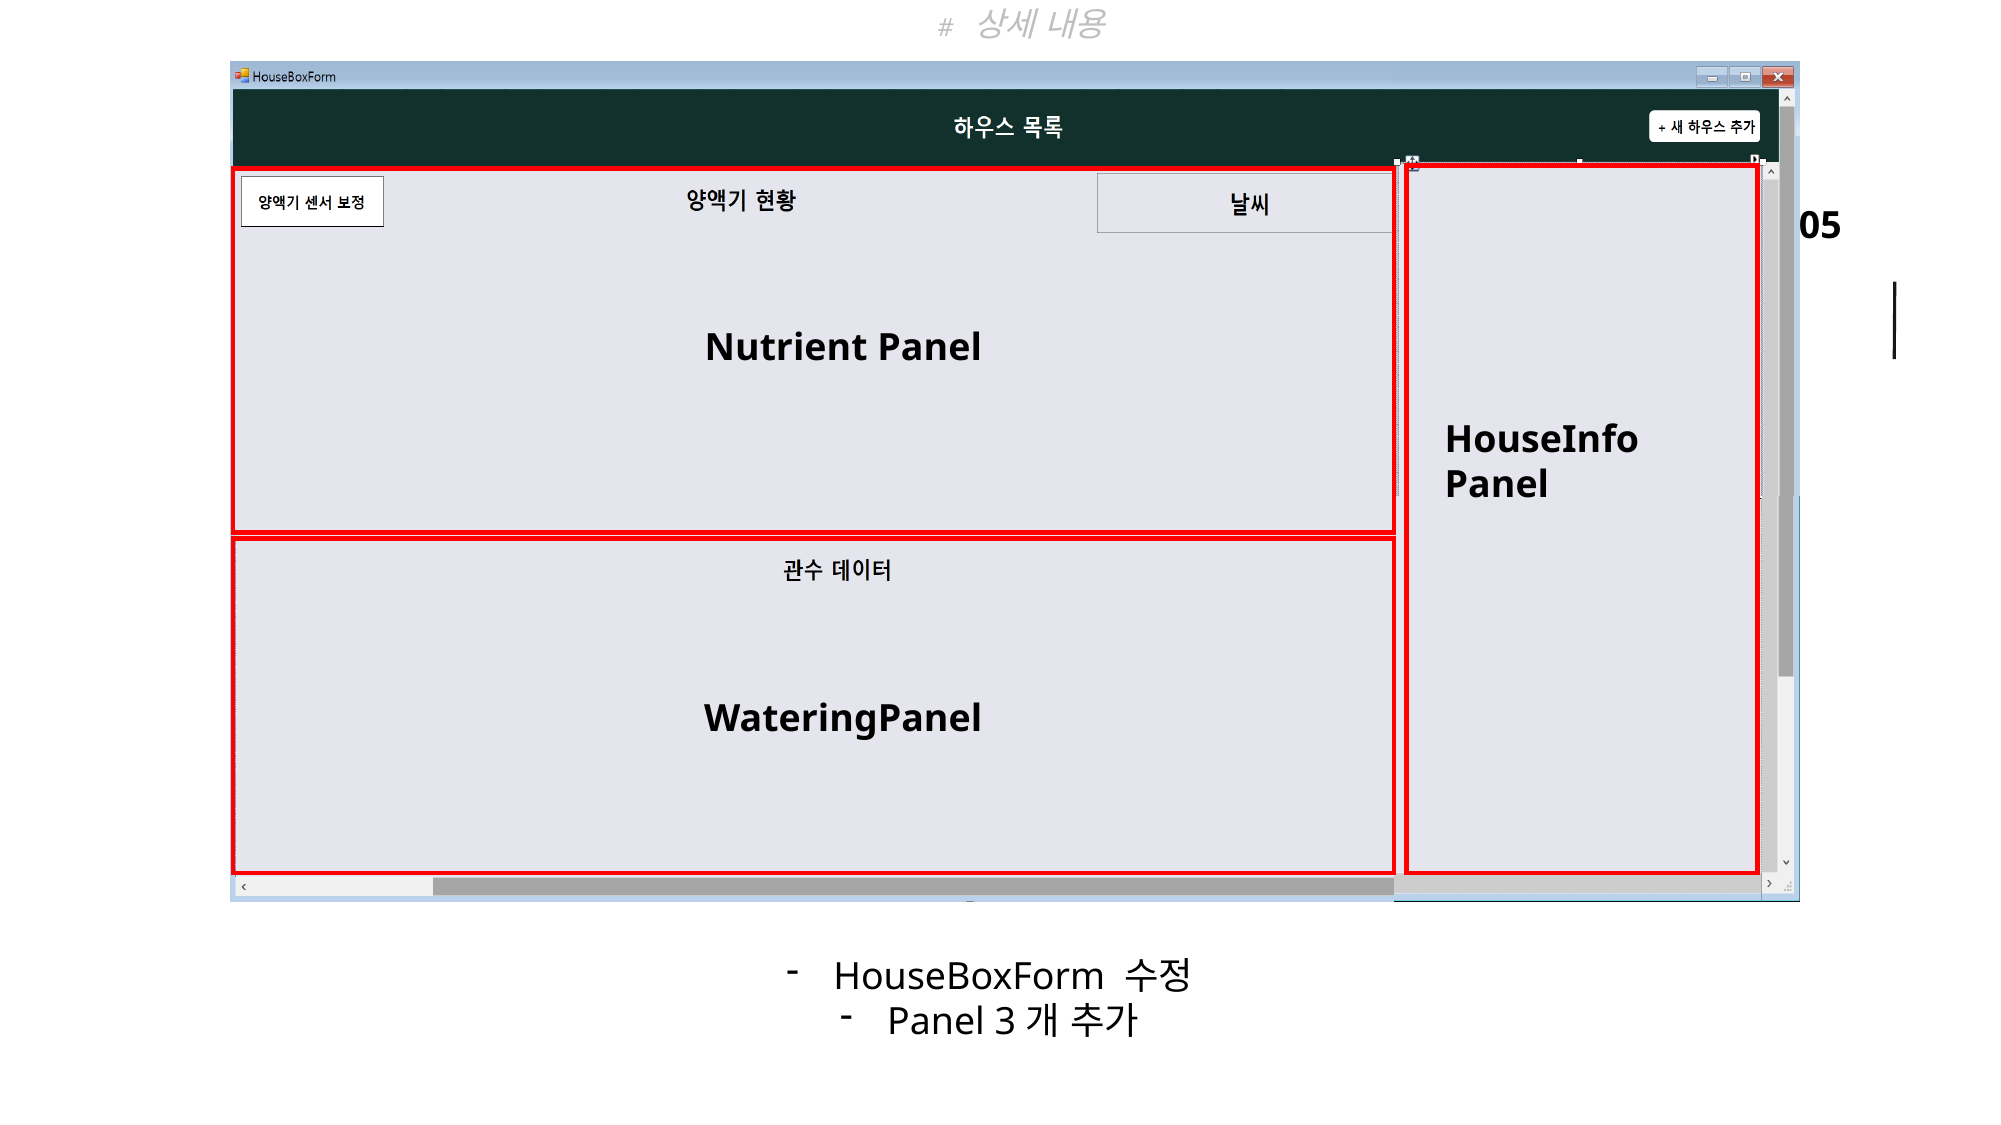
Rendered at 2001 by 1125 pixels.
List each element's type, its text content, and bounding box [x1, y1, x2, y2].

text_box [230, 61, 1799, 902]
text_box # 상세 내용 [696, 0, 1346, 61]
text_box HouseBoxForm 수정 Panel 3개 추가 [771, 944, 1208, 1049]
